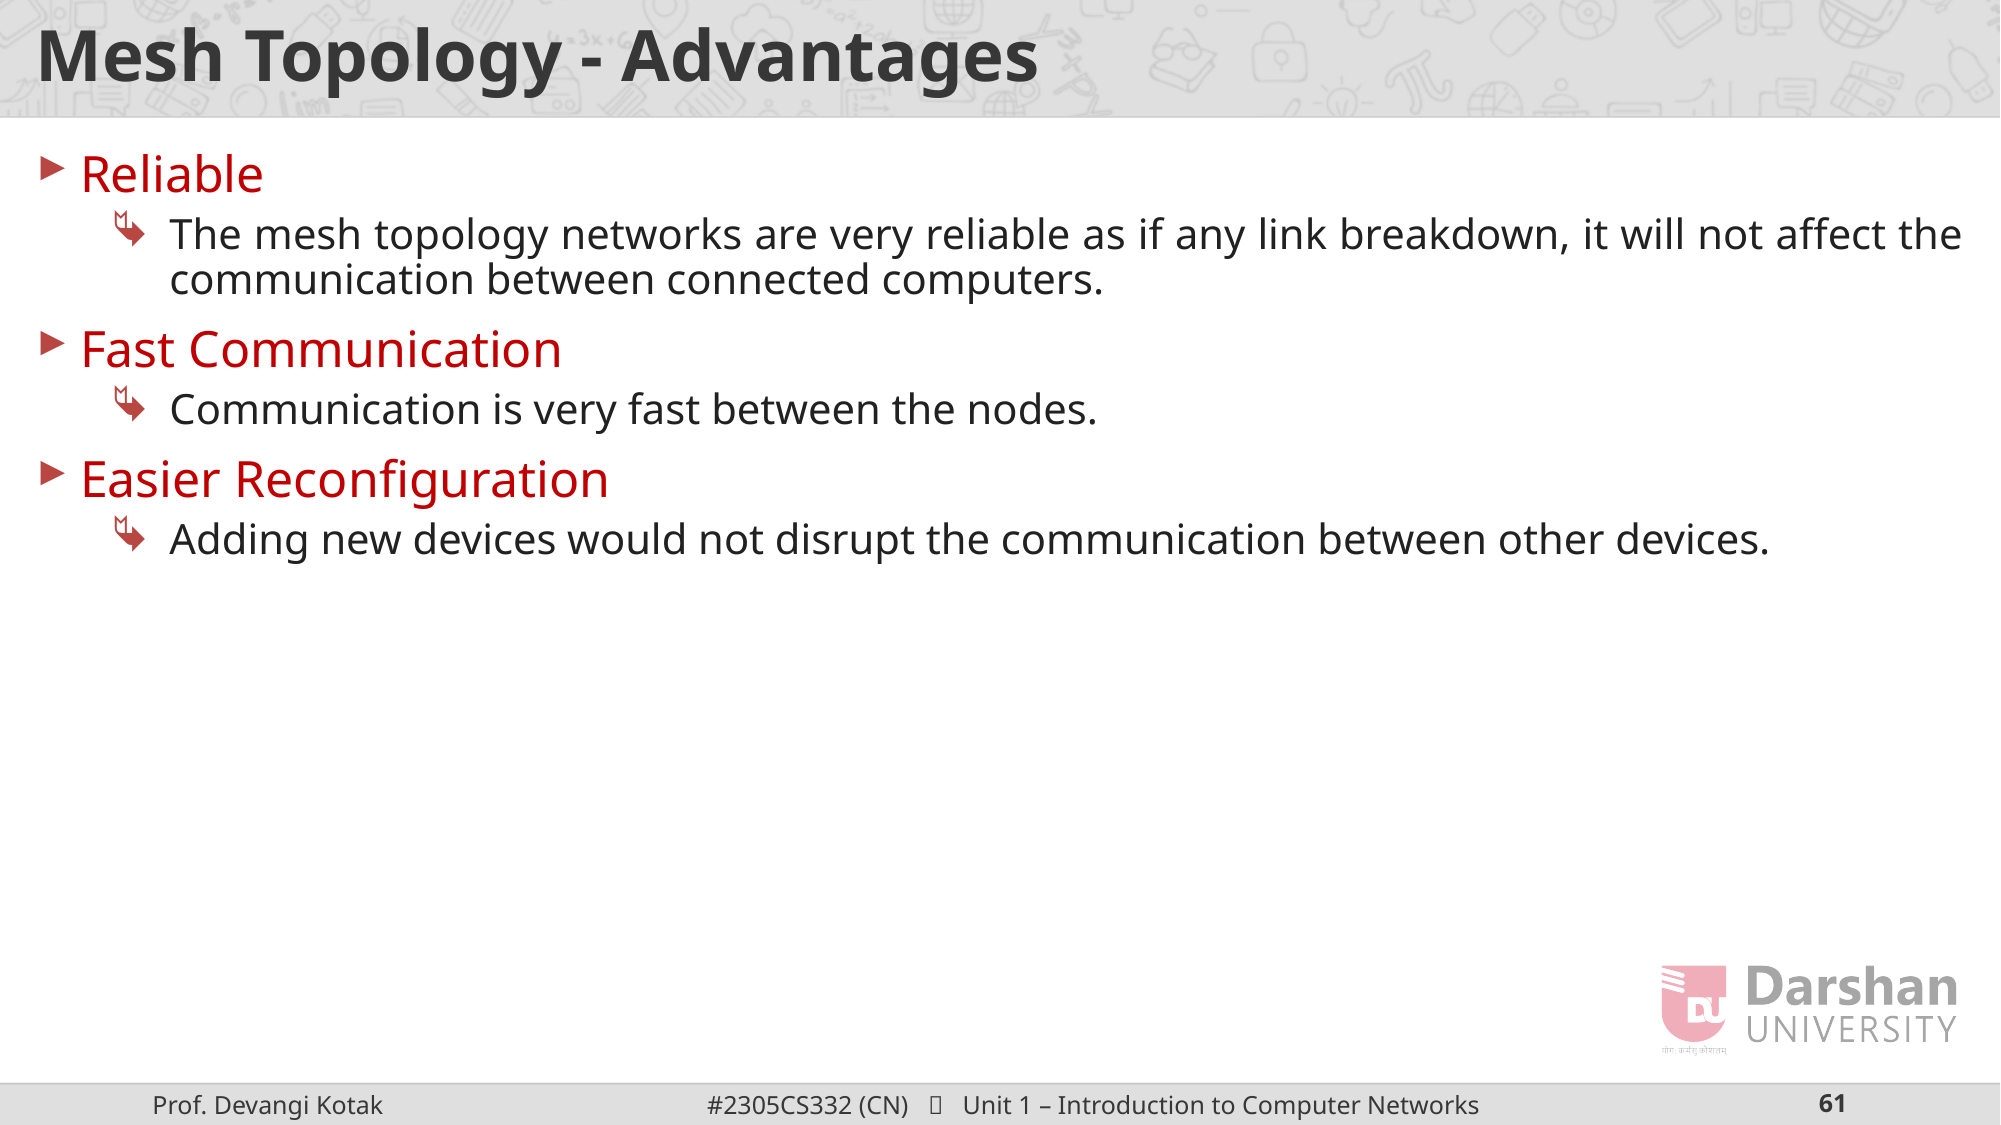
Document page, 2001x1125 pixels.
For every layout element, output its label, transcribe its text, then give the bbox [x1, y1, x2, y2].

list Reliable The mesh topology networks are very reliable as if any link breakdown, it will not affect the communication between connected computers. Fast Communication Communication is very fast between the nodes. Easier Reconfiguration Adding new devices would not disrupt the communication between other devices. [21, 141, 1979, 1059]
title Mesh Topology - Advantages [0, 0, 2000, 117]
